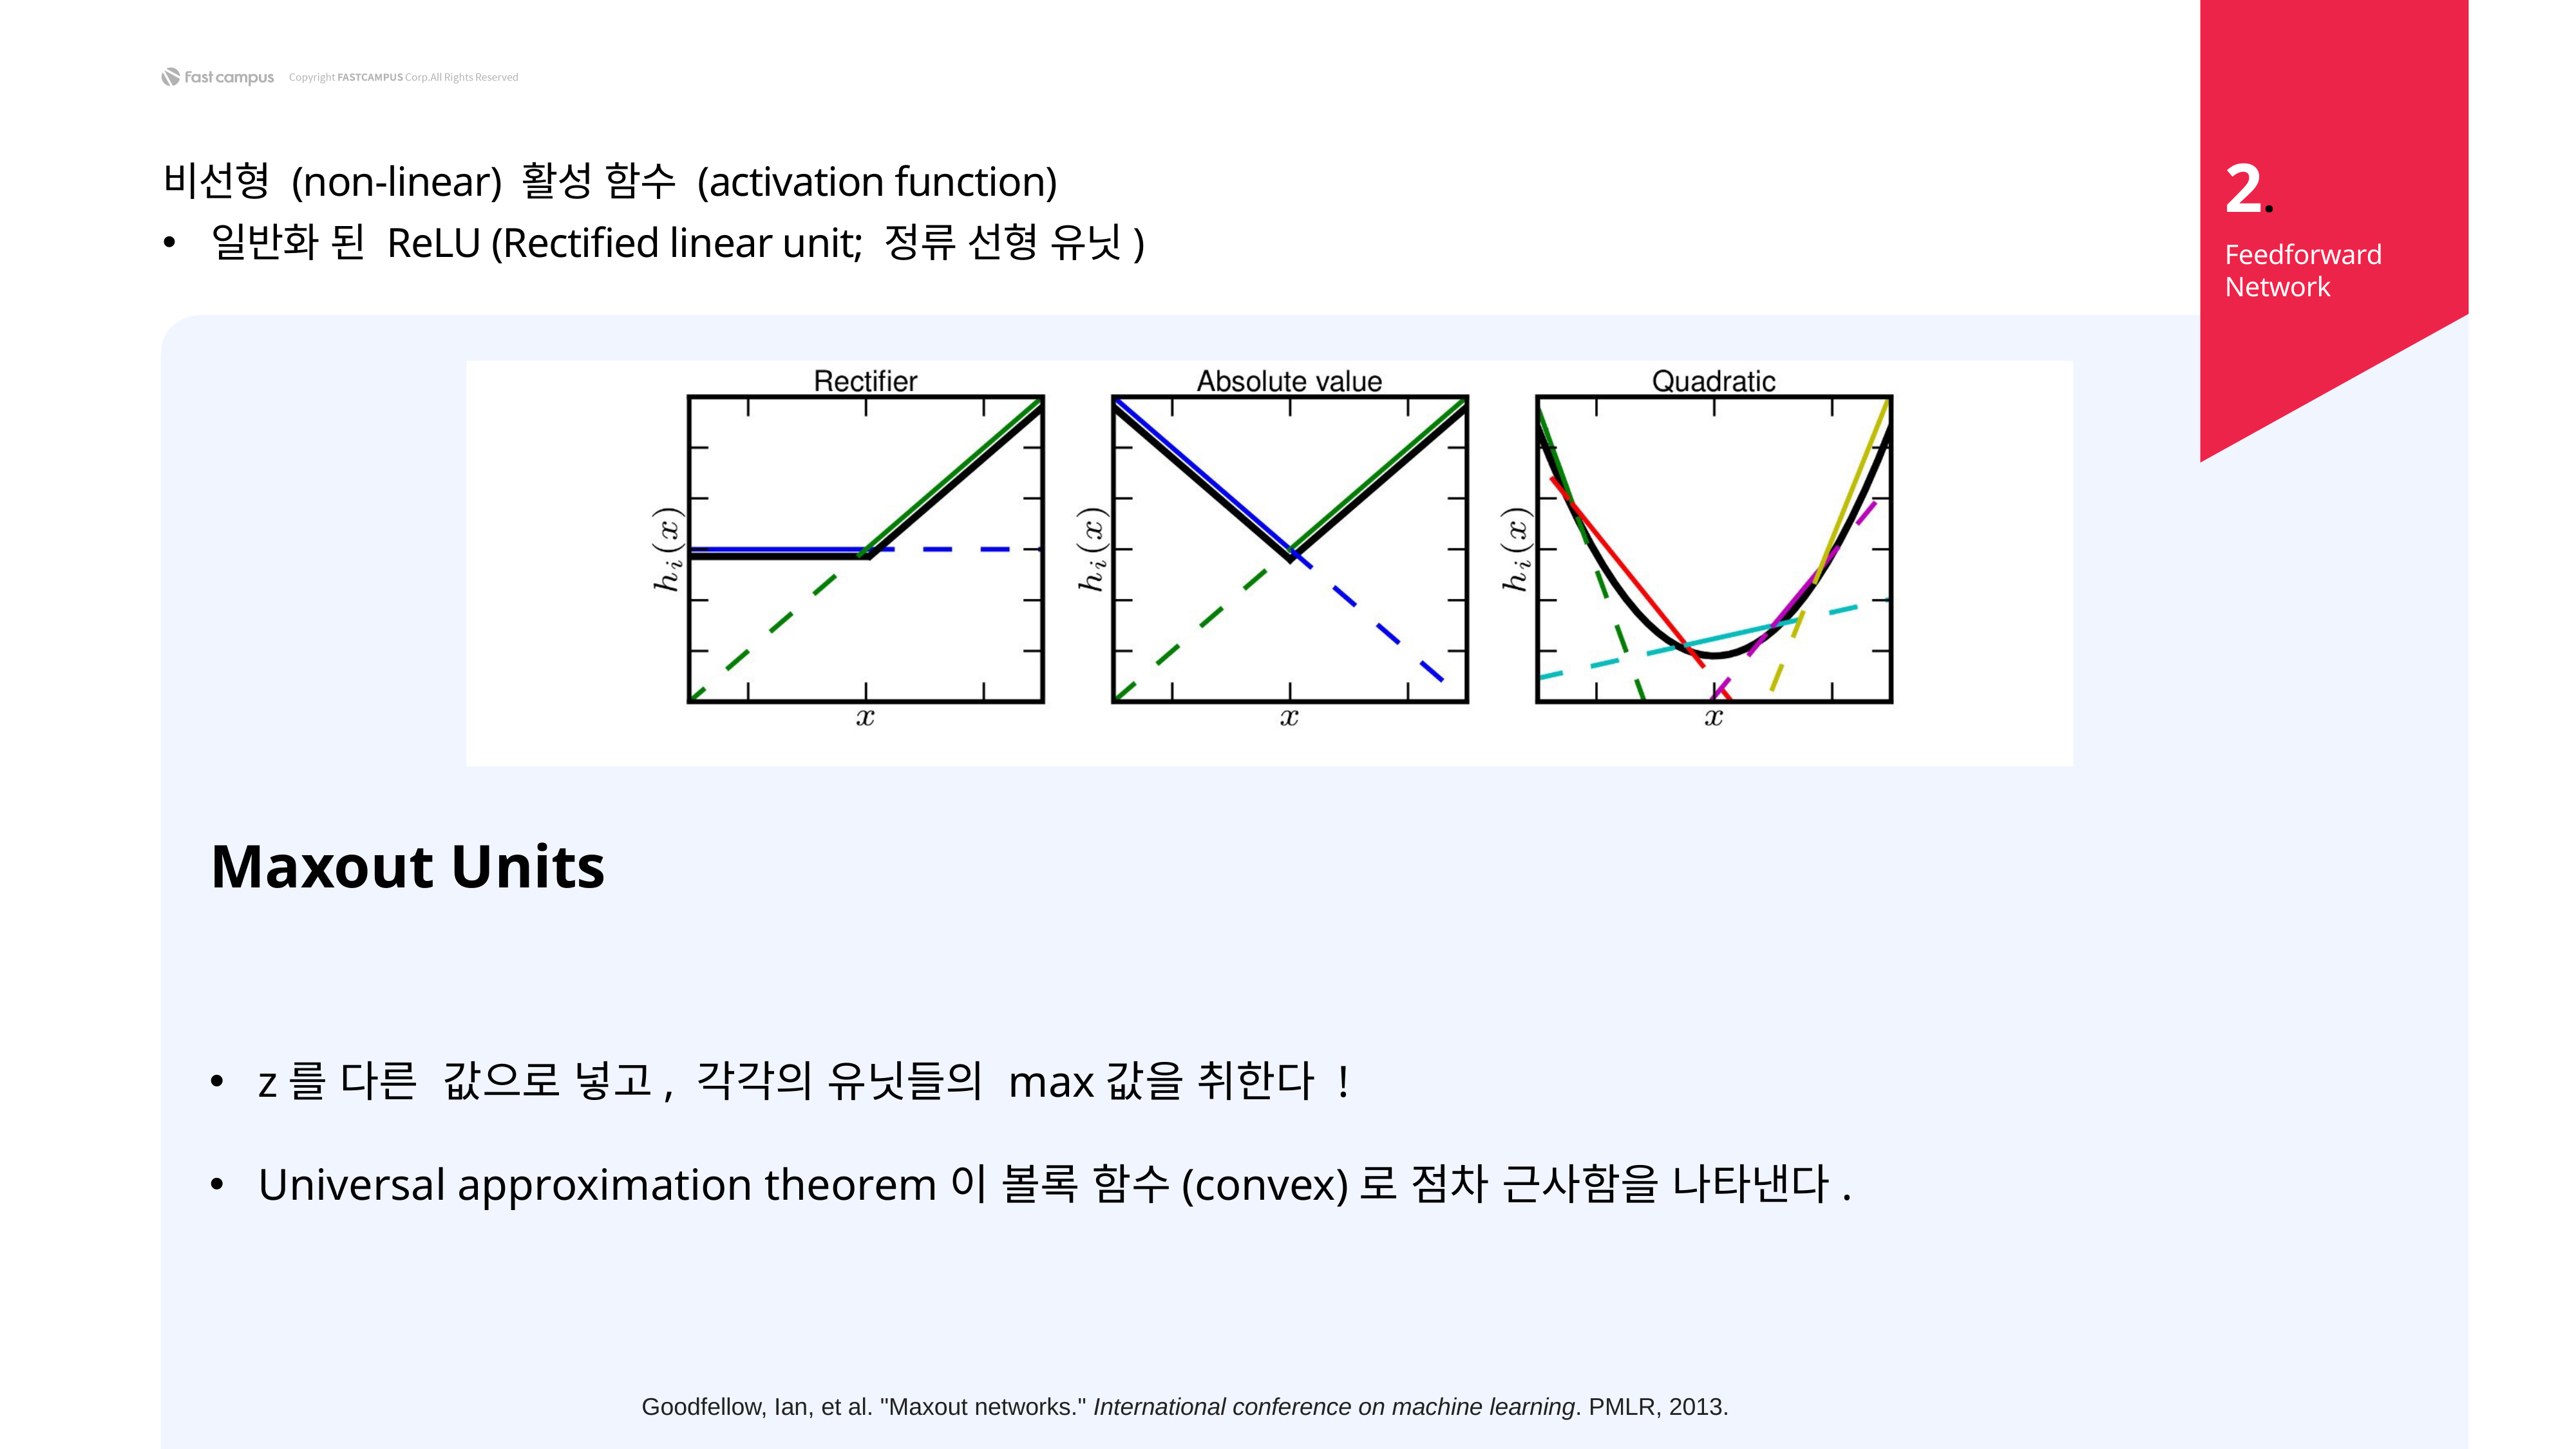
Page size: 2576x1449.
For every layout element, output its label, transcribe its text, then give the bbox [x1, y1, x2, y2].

text_box Goodfellow, Ian, et al. "Maxout networks." International conference on machine learning. PMLR, 2013. [632, 1386, 1739, 1425]
picture [0, 0, 2576, 1449]
text_box Feedforward Network [2200, 232, 2469, 308]
text_box 비선형 (non-linear) 활성 함수 (activation function) 일반화 된 ReLU (Rectified linear unit; 정류 선형 유닛) [160, 154, 1942, 267]
text_box 2. [2200, 148, 2469, 232]
